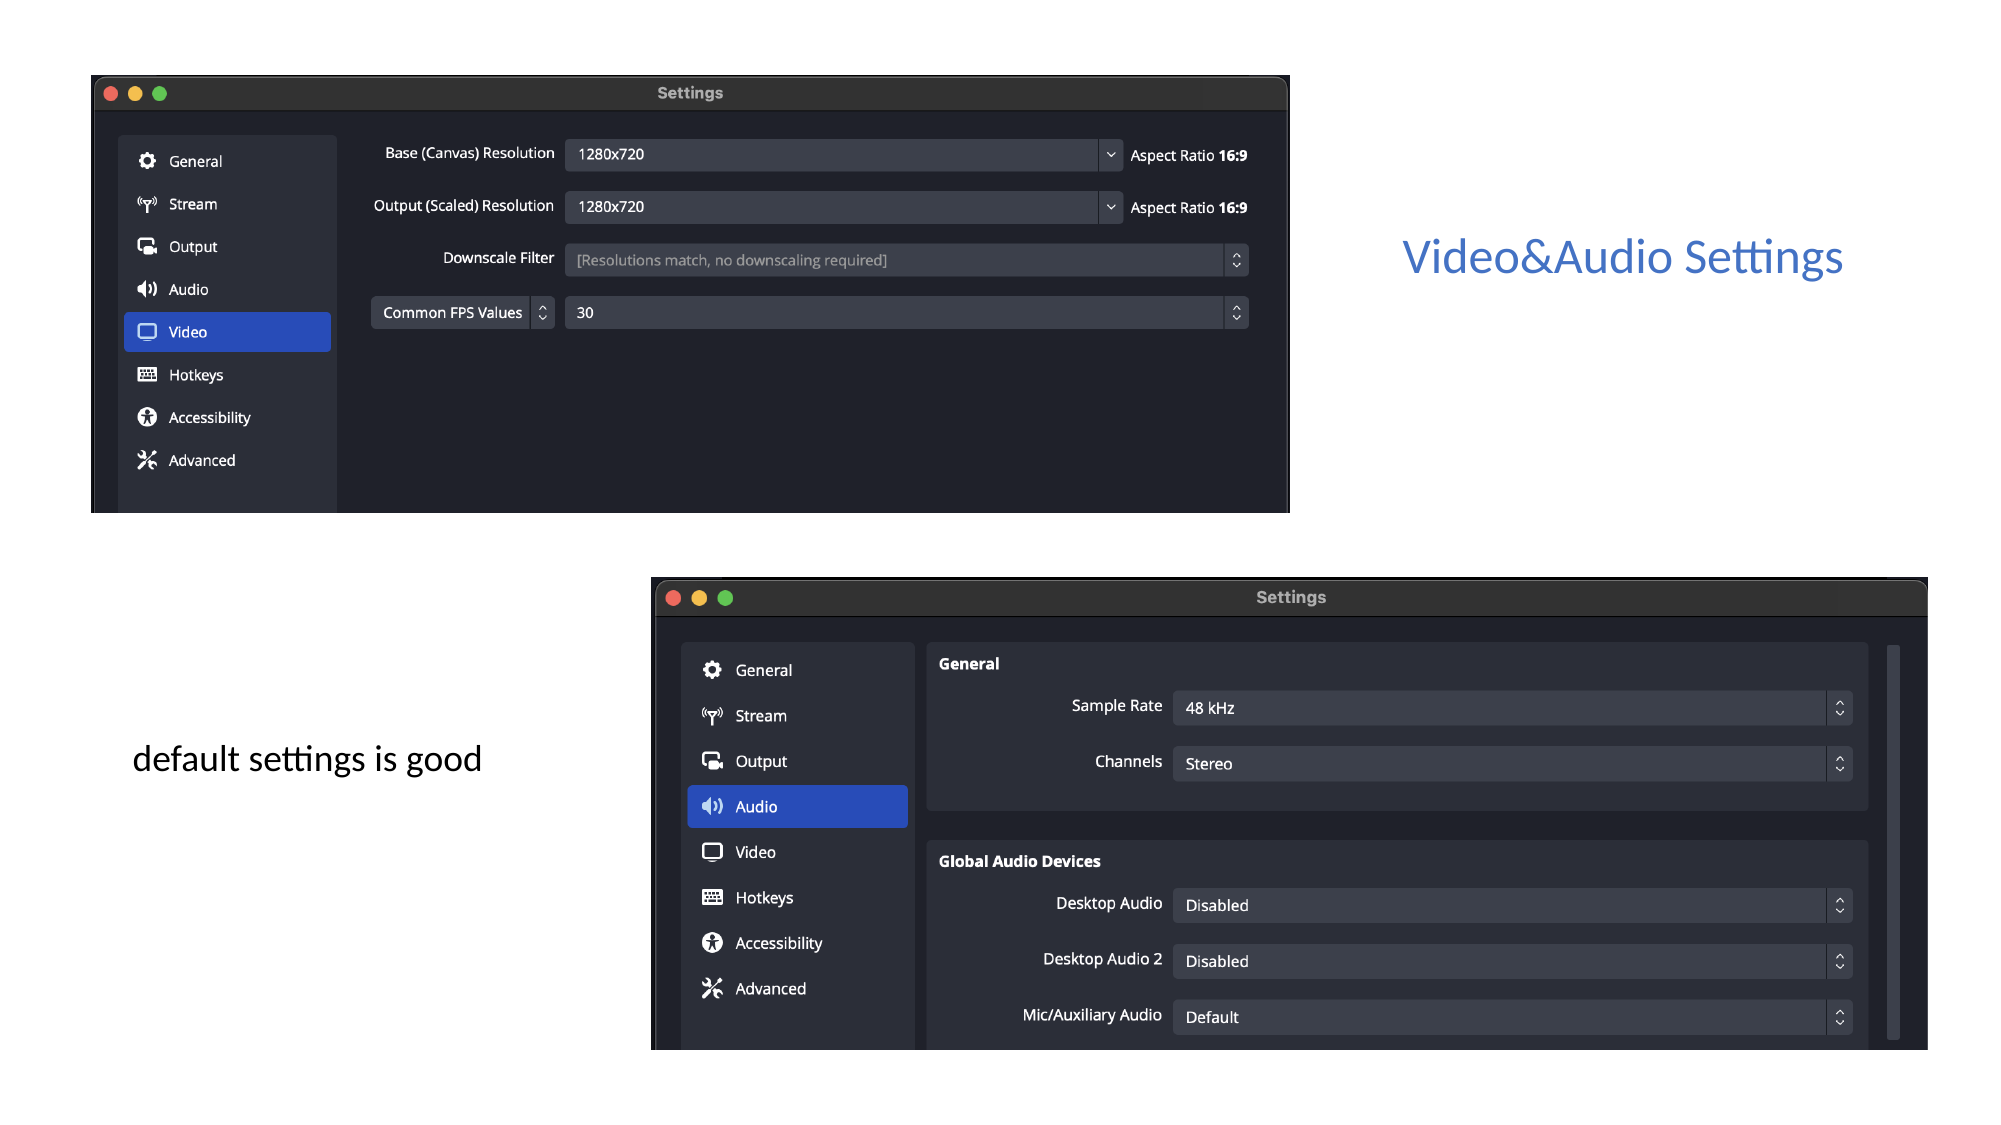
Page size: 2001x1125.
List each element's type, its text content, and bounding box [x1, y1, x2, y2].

picture [91, 75, 1290, 513]
text_box Video&Audio Settings [1388, 215, 1859, 291]
text_box default settings is good [117, 726, 499, 786]
picture [651, 577, 1928, 1050]
